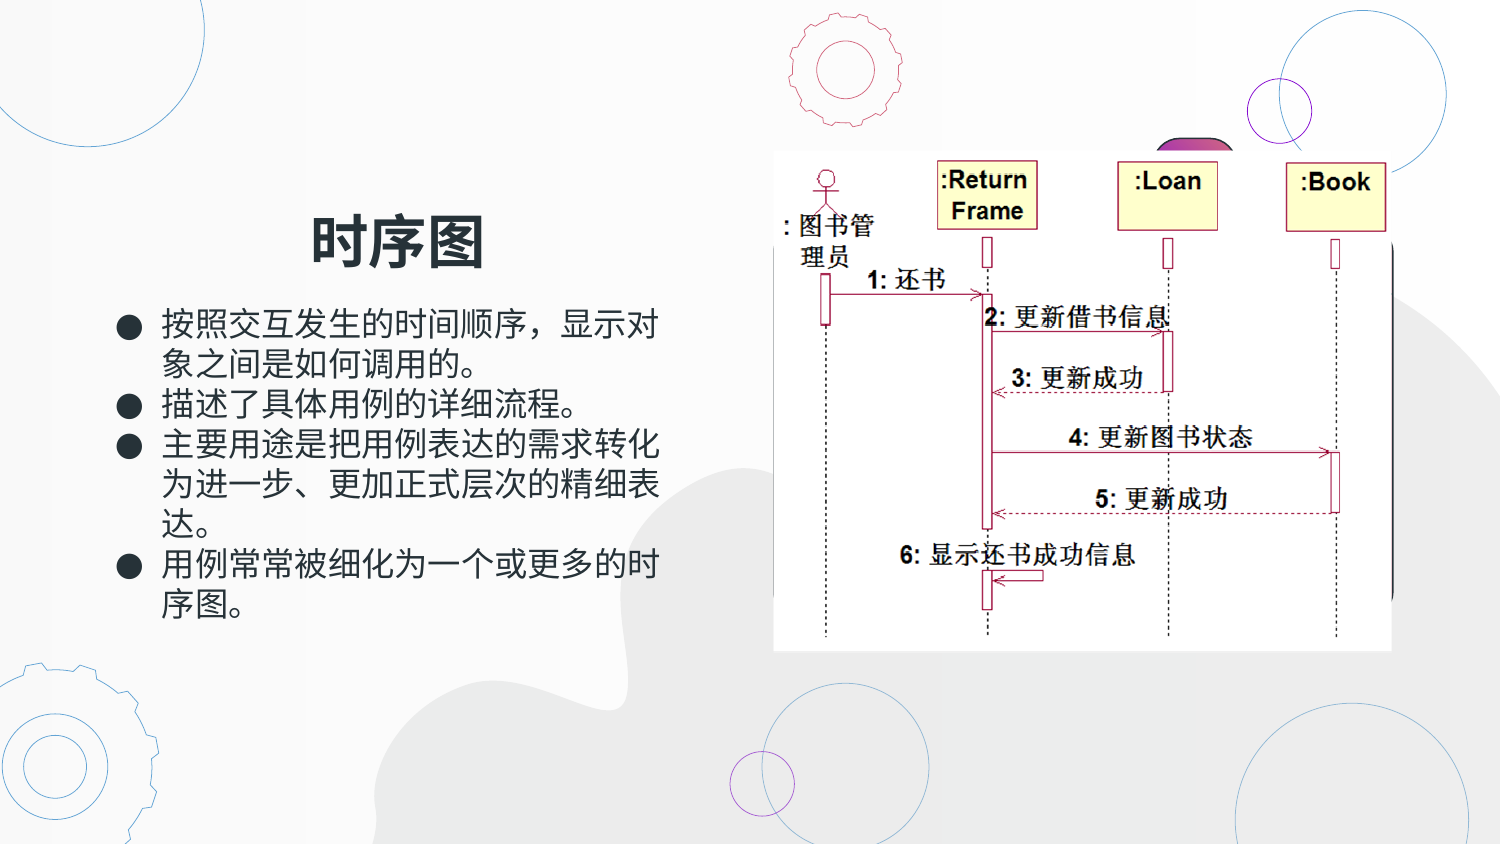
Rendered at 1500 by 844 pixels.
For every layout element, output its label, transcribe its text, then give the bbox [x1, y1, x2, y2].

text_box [773, 138, 1394, 150]
picture [772, 149, 1392, 653]
title 时序图 [158, 177, 637, 288]
list 按照交互发生的时间顺序，显示对象之间是如何调用的。 描述了具体用例的详细流程。 主要用途是把用例表达的需求转化为进一步、更加正式层次的精细表达。 用例常常被细化为一个或更多的时序图。 [99, 288, 698, 631]
